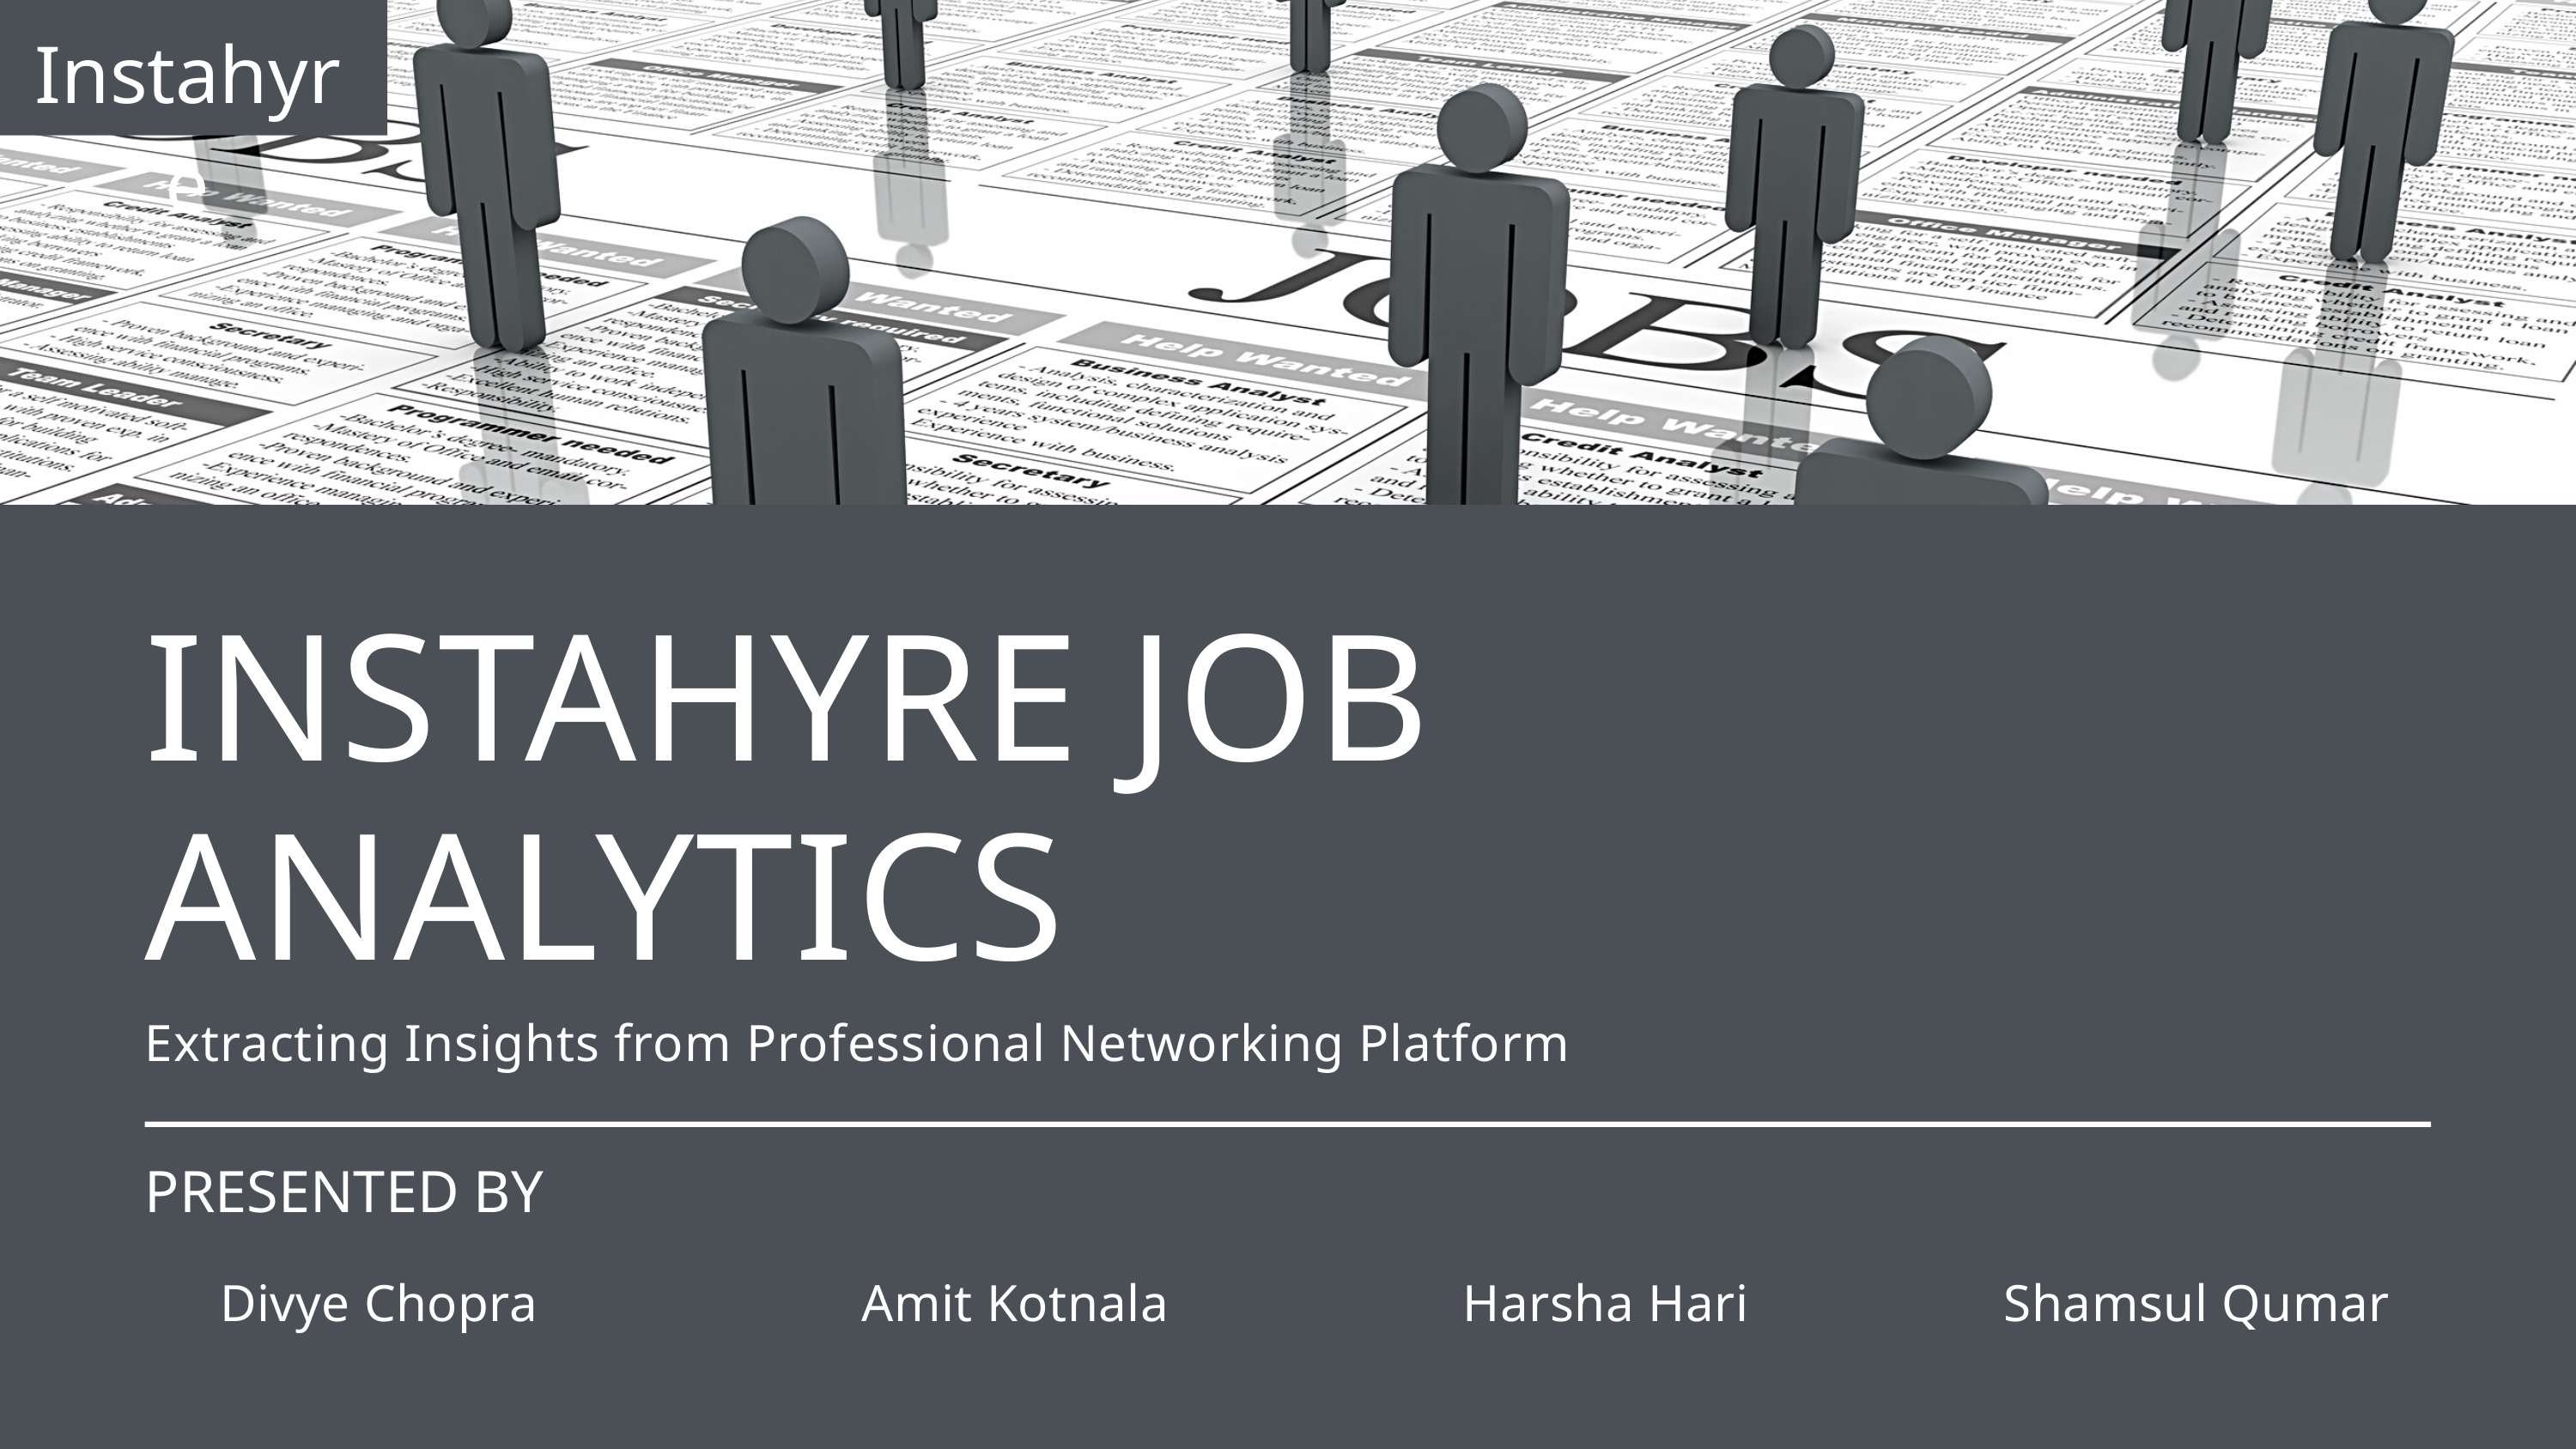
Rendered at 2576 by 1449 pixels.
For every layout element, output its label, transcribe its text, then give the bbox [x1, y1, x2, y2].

text_box Divye Chopra [83, 1275, 675, 1332]
text_box Amit Kotnala [720, 1275, 1310, 1332]
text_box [144, 589, 2432, 1073]
text_box Harsha Hari [1310, 1275, 1901, 1332]
text_box PRESENTED BY [144, 1158, 736, 1224]
text_box Shamsul Qumar [1901, 1275, 2493, 1332]
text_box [0, 0, 2576, 505]
